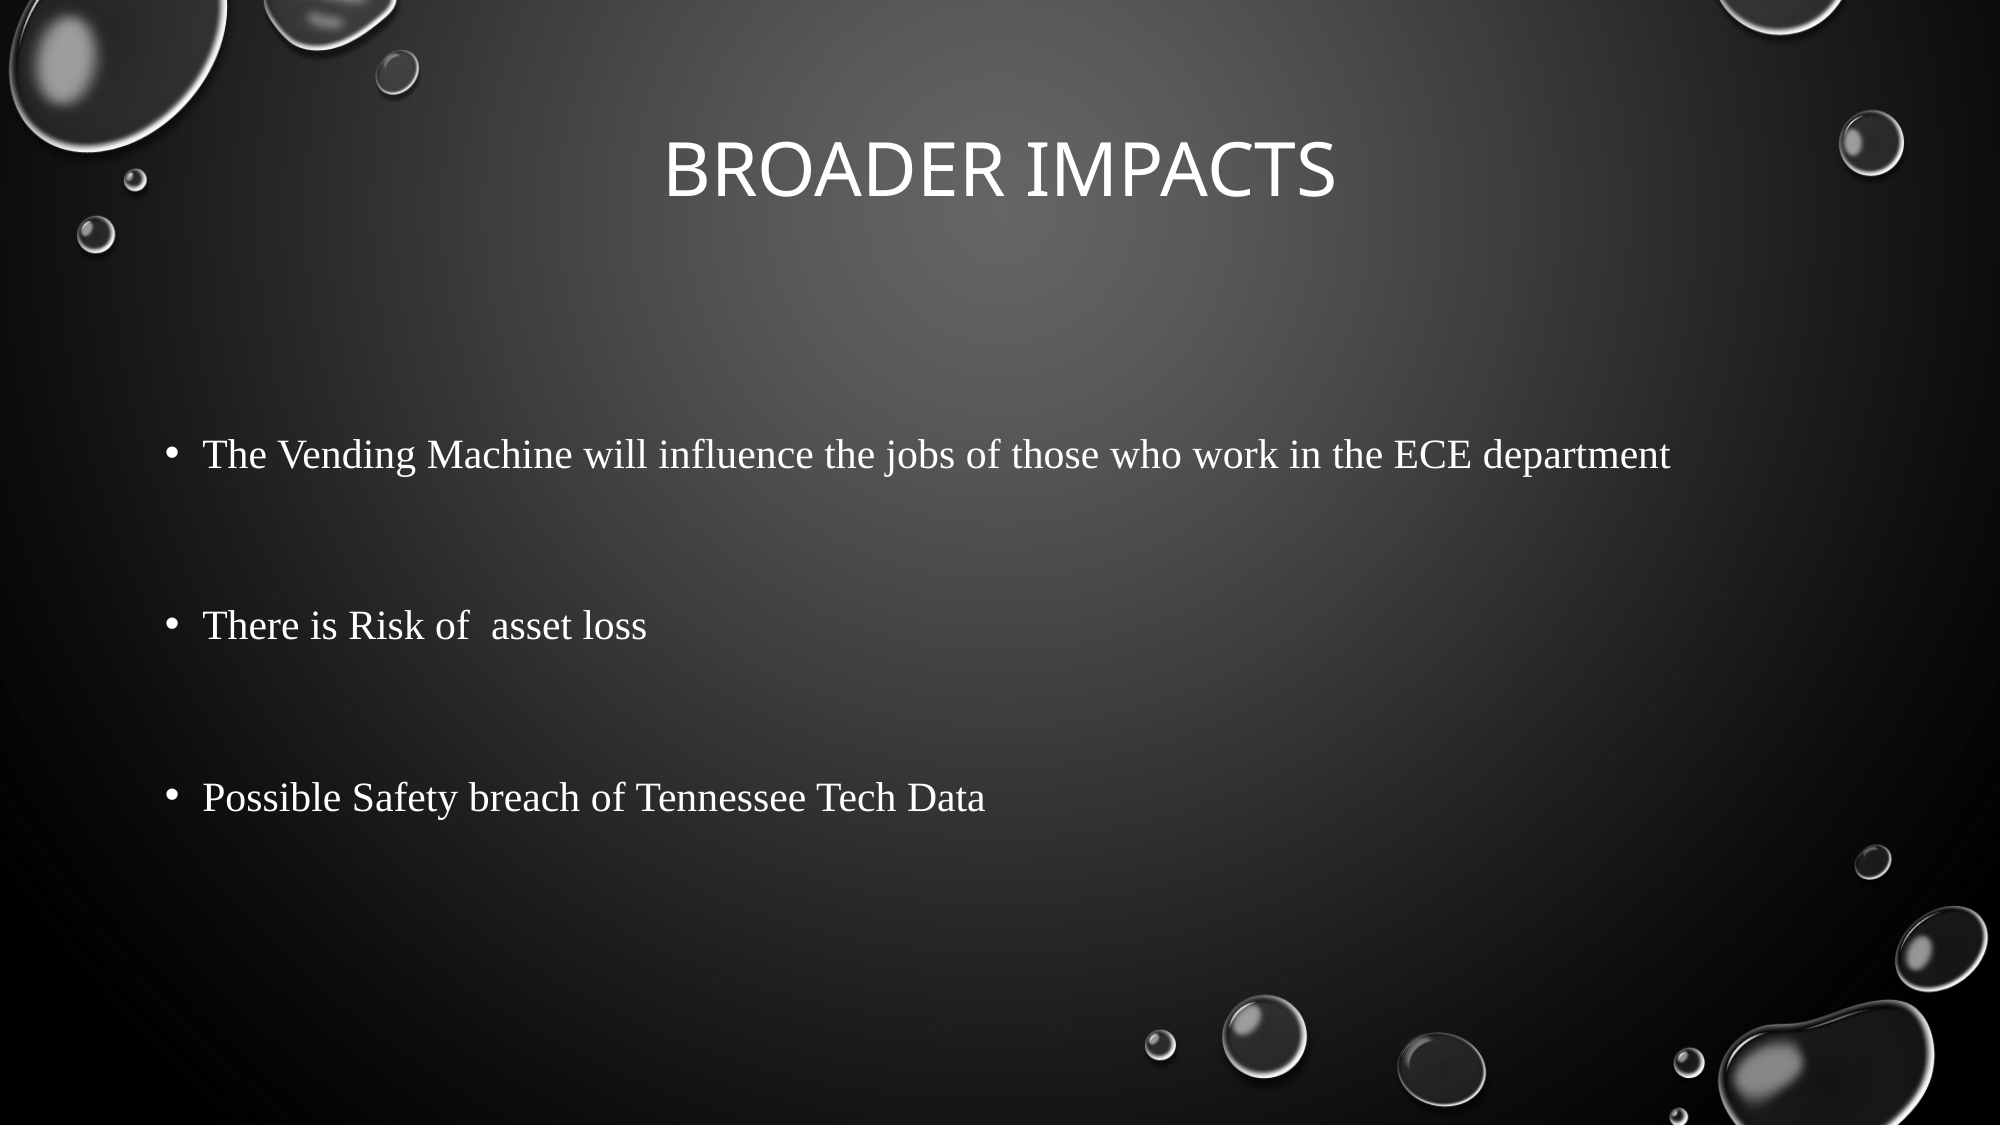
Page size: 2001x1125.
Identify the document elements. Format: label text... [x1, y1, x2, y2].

list The Vending Machine will influence the jobs of those who work in the ECE department There is Risk of asset loss Possible Safety breach of Tennessee Tech Data [149, 319, 1850, 882]
picture [0, 0, 2000, 1125]
title Broader Impacts [149, 40, 1851, 303]
